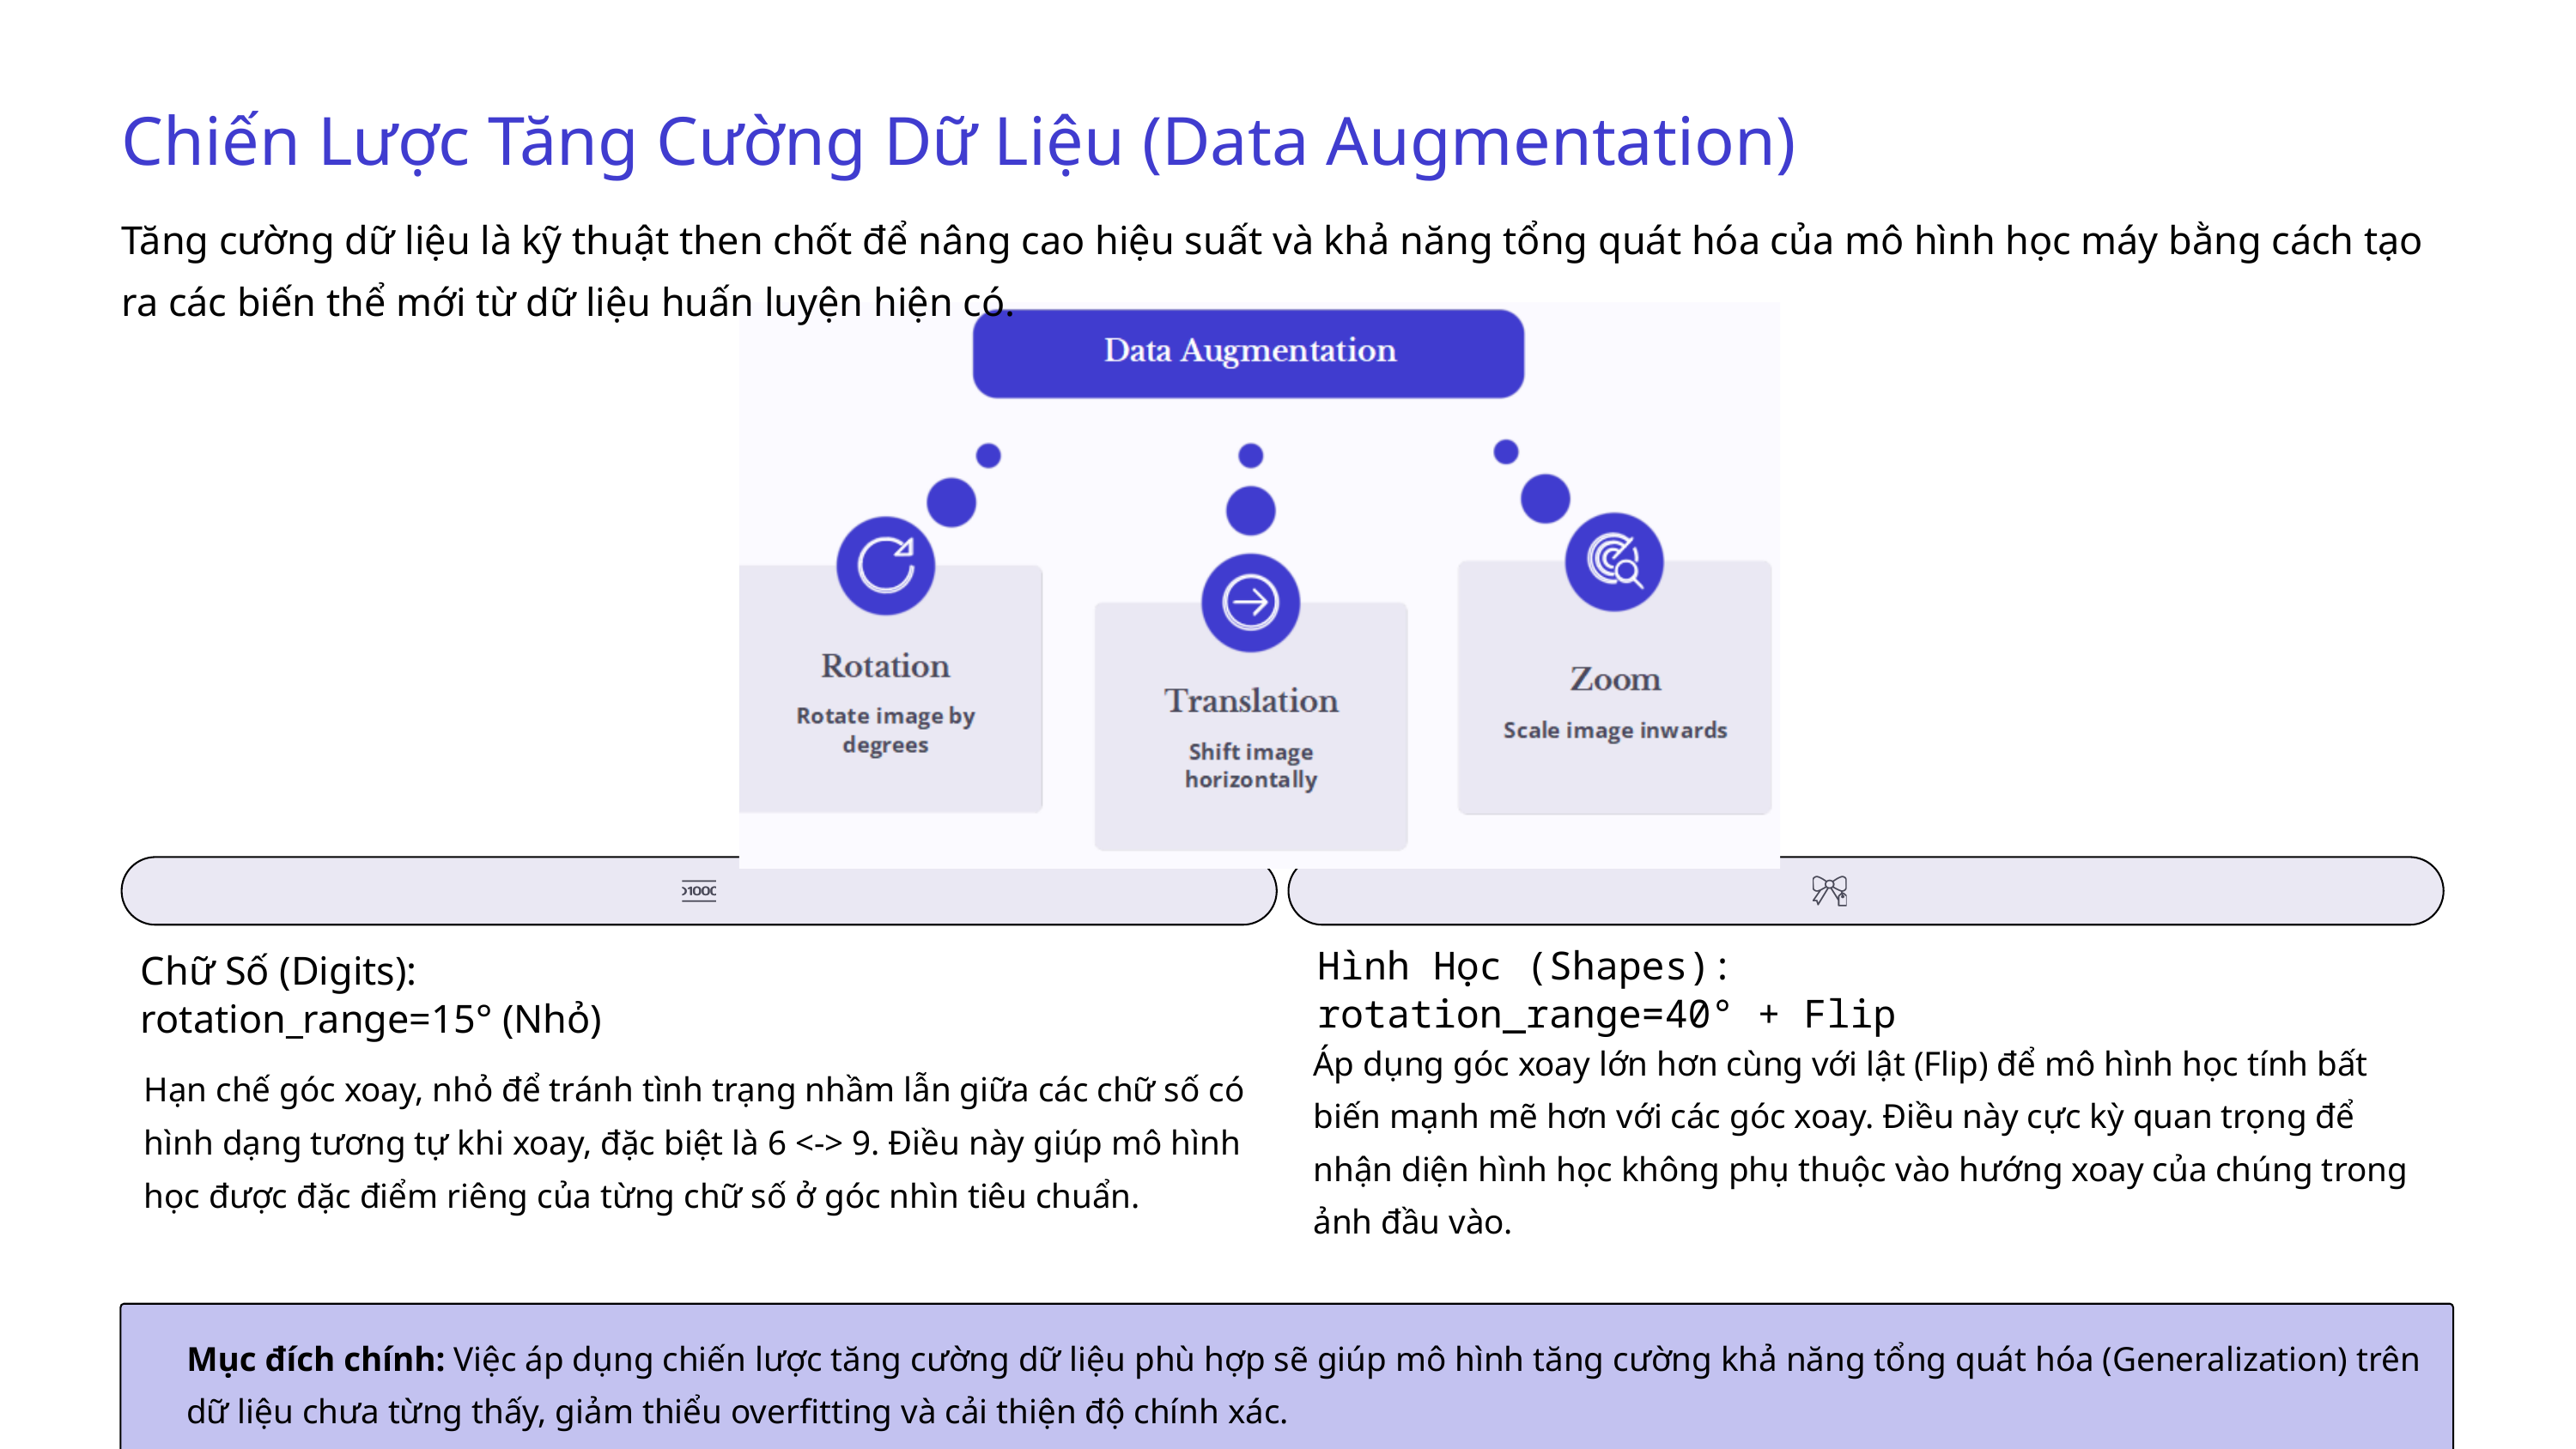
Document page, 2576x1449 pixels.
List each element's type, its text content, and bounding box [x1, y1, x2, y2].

text_box Tăng cường dữ liệu là kỹ thuật then chốt để nâng cao hiệu suất và khả năng tổng quát hóa của mô hình học máy bằng cách tạo ra các biến thể mới từ dữ liệu huấn luyện hiện có. [121, 200, 2455, 324]
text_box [121, 857, 1278, 925]
text_box Áp dụng góc xoay lớn hơn cùng với lật (Flip) để mô hình học tính bất biến mạnh mẽ hơn với các góc xoay. Điều này cực kỳ quan trọng để nhận diện hình học không phụ thuộc vào hướng xoay của chúng trong ảnh đầu vào. [1313, 1029, 2424, 1241]
text_box [738, 324, 1781, 870]
text_box Hình Học (Shapes): rotation_range=40° + Flip [1317, 939, 1934, 1029]
text_box Chiến Lược Tăng Cường Dữ Liệu (Data Augmentation) [121, 94, 1984, 179]
text_box Chữ Số (Digits): rotation_range=15° (Nhỏ) [140, 944, 716, 1041]
text_box Hạn chế góc xoay, nhỏ để tránh tình trạng nhầm lẫn giữa các chữ số có hình dạng tương tự khi xoay, đặc biệt là 6 <-> 9. Điều này giúp mô hình học được đặc điểm riêng của từng chữ số ở góc nhìn tiêu chuẩn. [143, 1055, 1255, 1215]
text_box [120, 1303, 2454, 1449]
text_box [1288, 857, 2444, 925]
